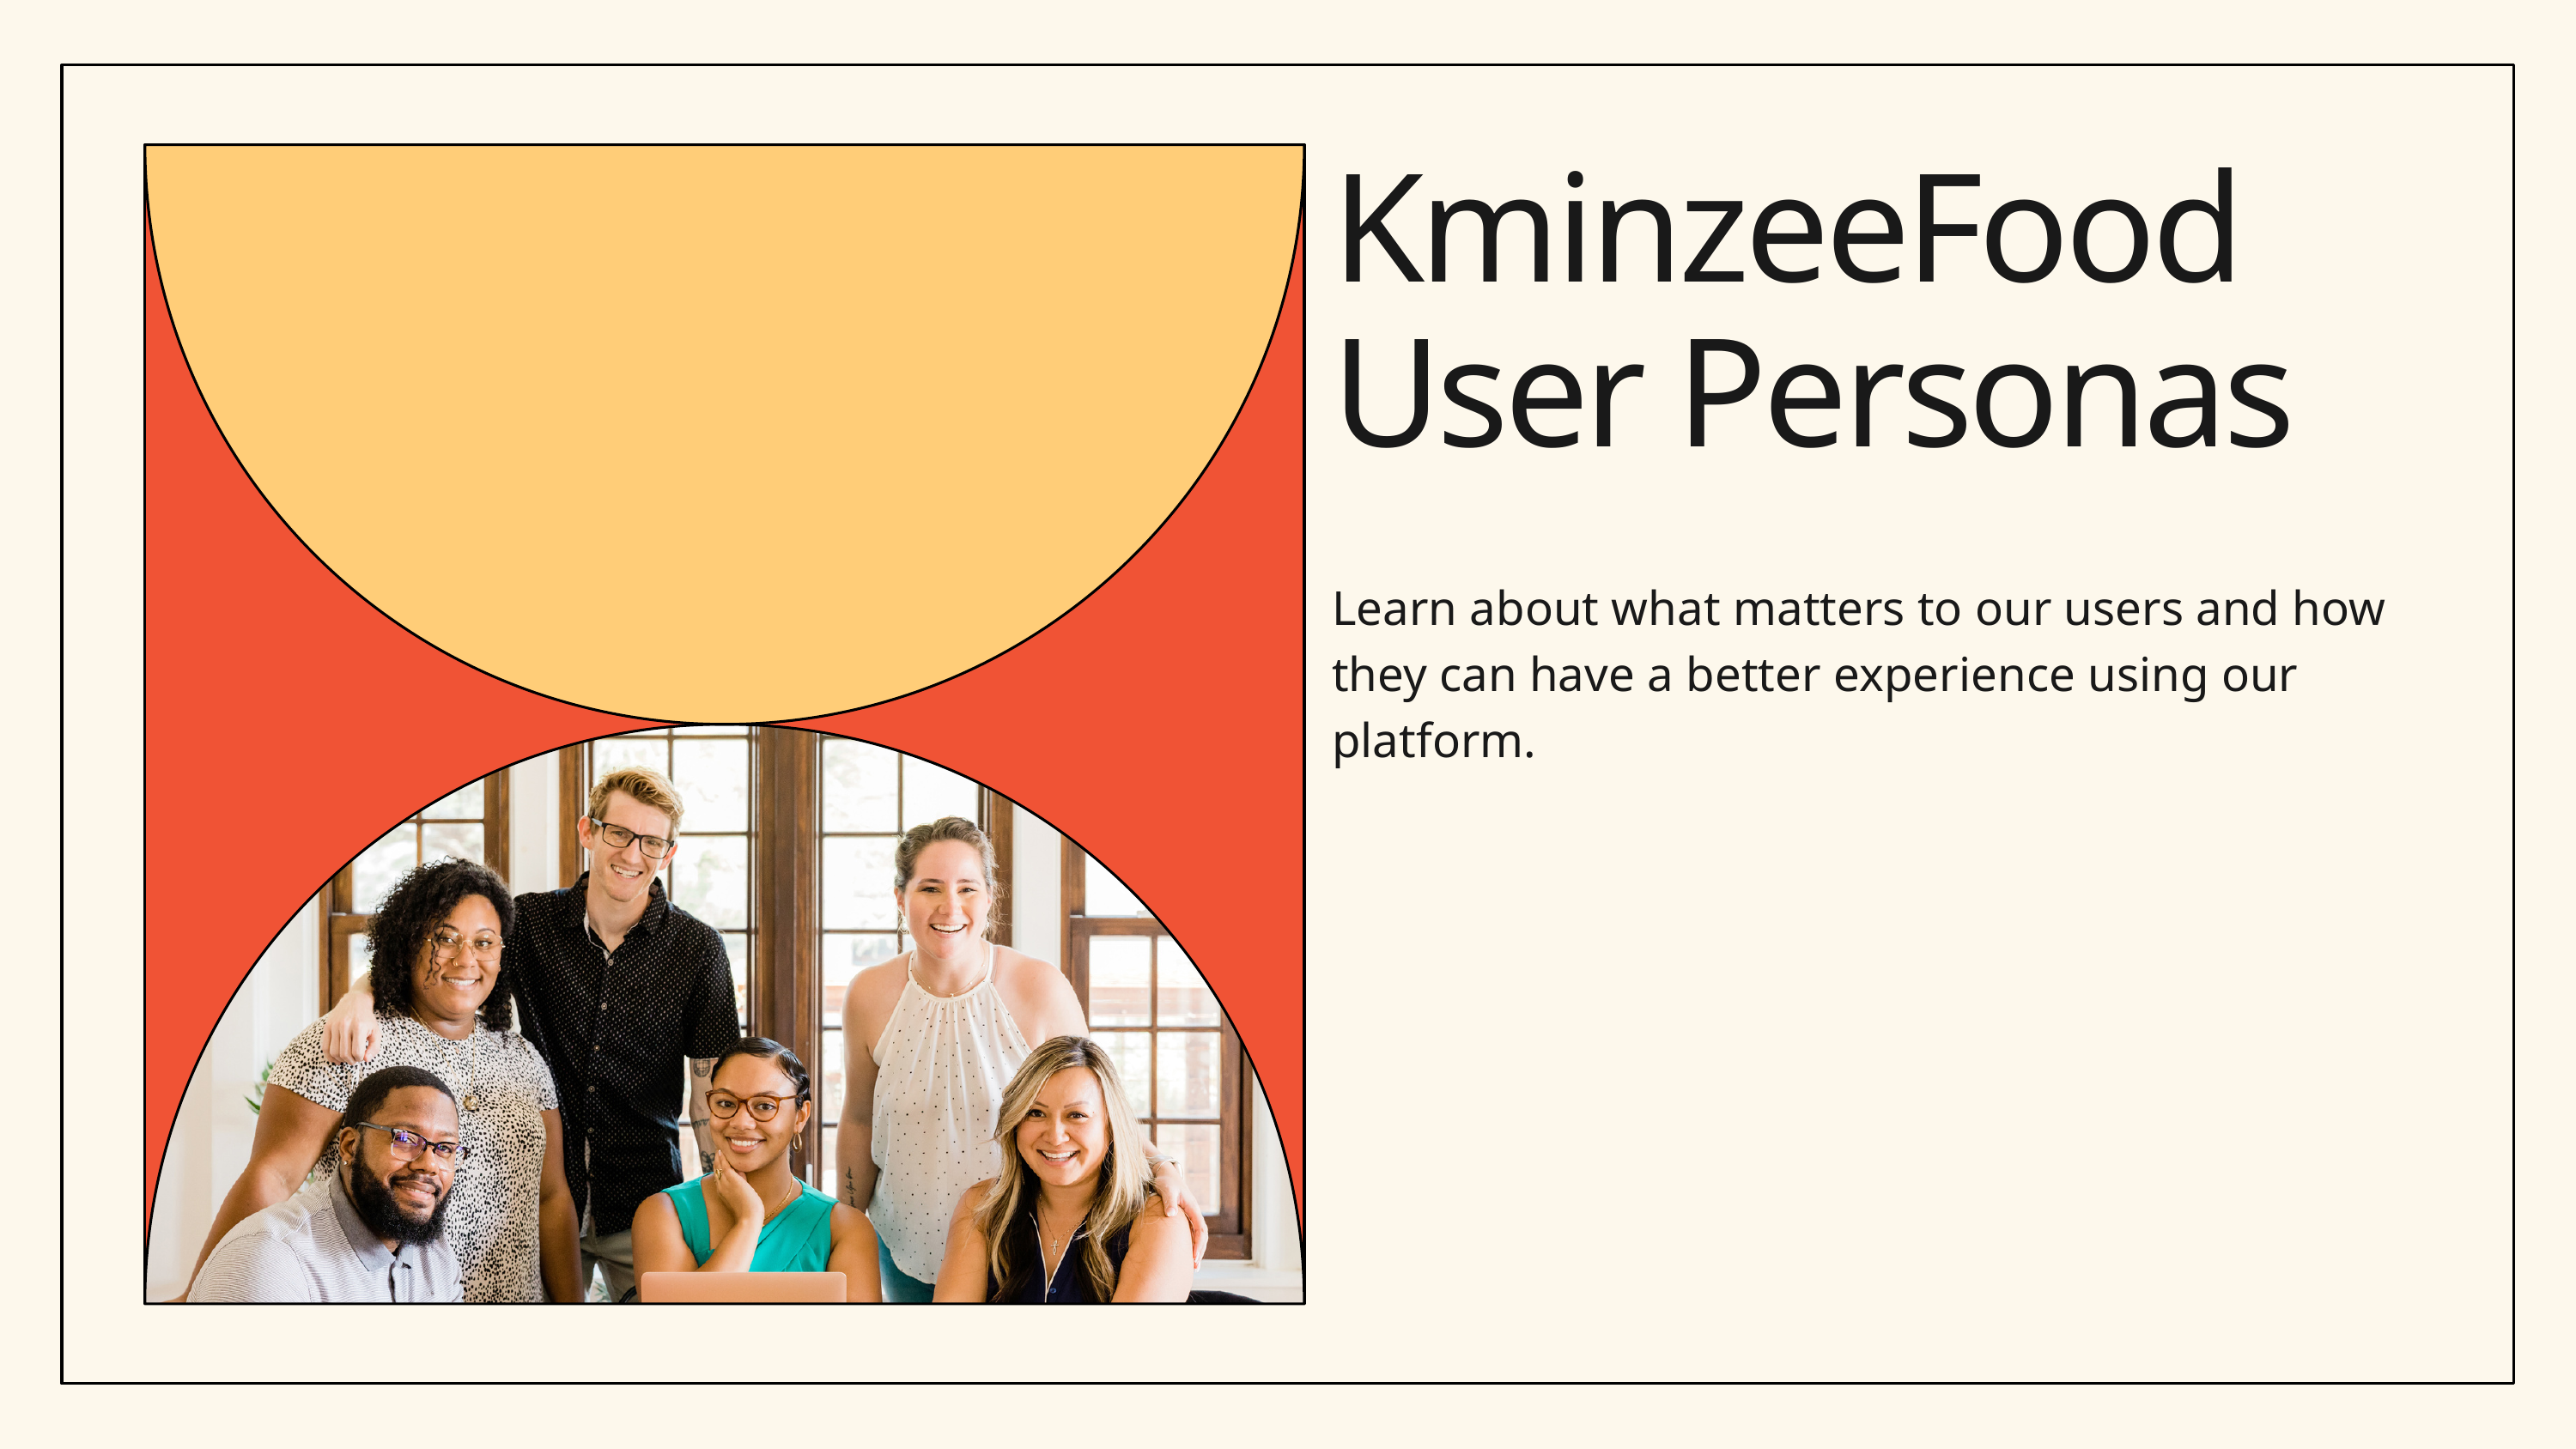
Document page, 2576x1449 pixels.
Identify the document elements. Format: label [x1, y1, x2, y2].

text_box [61, 64, 2515, 1384]
text_box [1331, 139, 2482, 759]
text_box [144, 731, 1305, 1305]
text_box [144, 144, 1305, 724]
